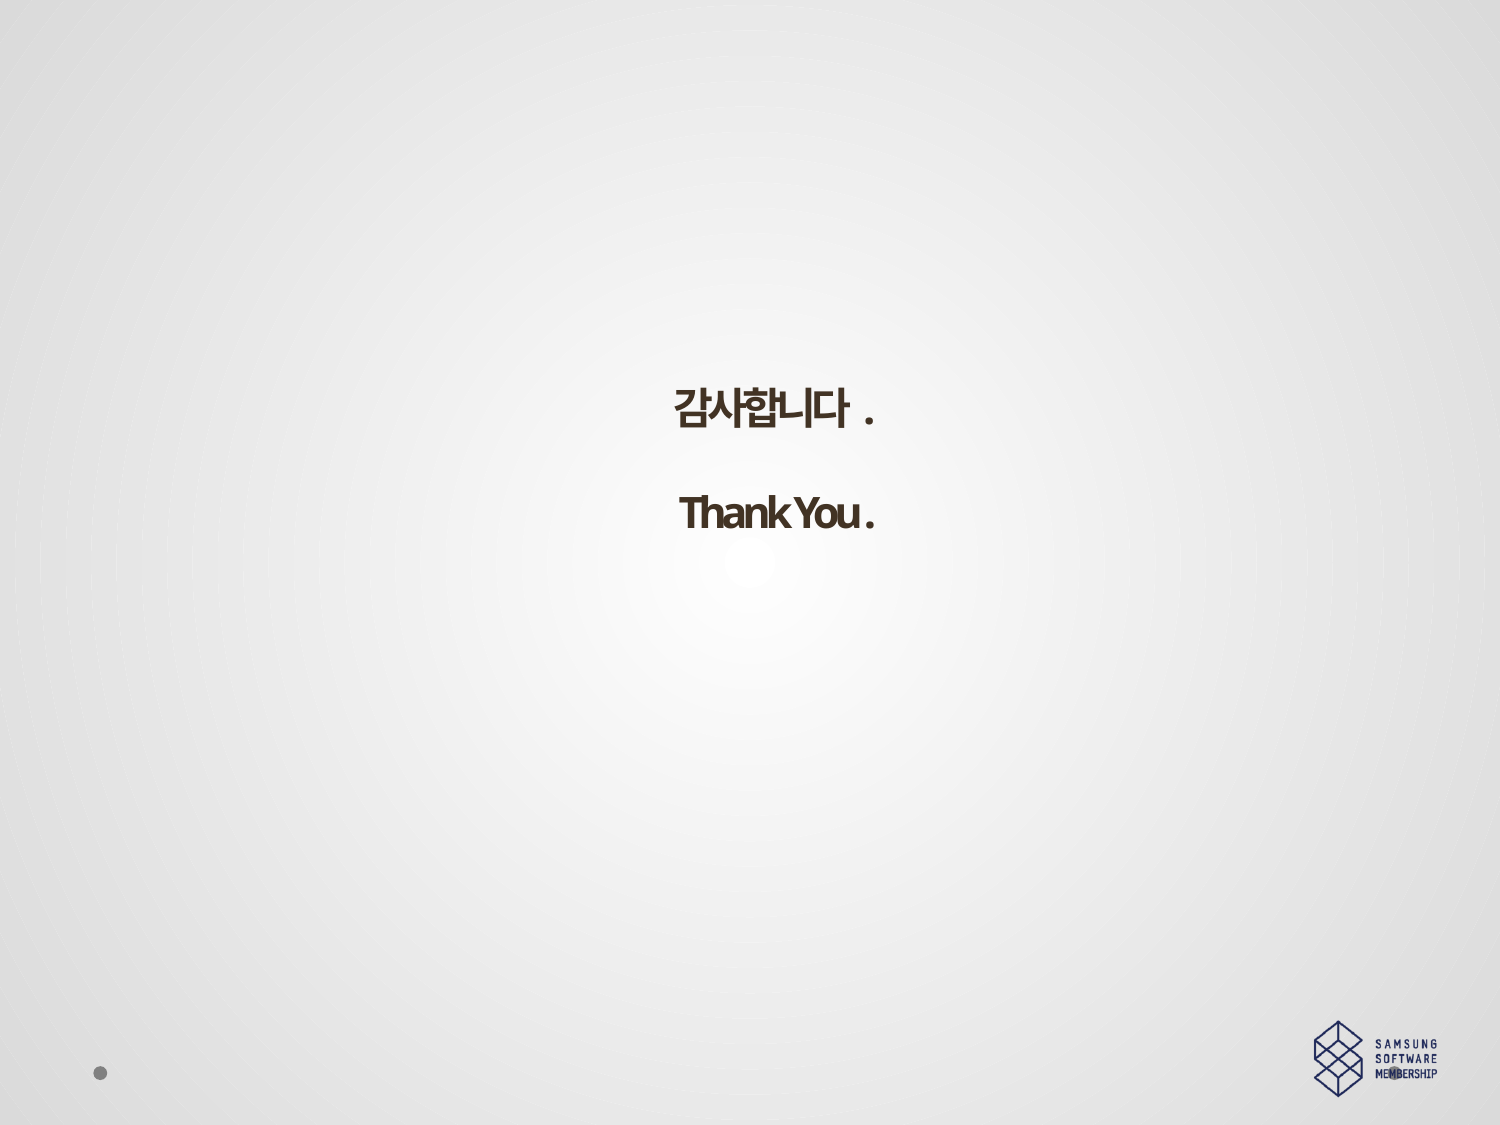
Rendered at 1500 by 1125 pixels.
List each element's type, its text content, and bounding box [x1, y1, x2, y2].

title 감사합니다 . Thank You . [340, 373, 1208, 545]
picture [1306, 1012, 1446, 1107]
